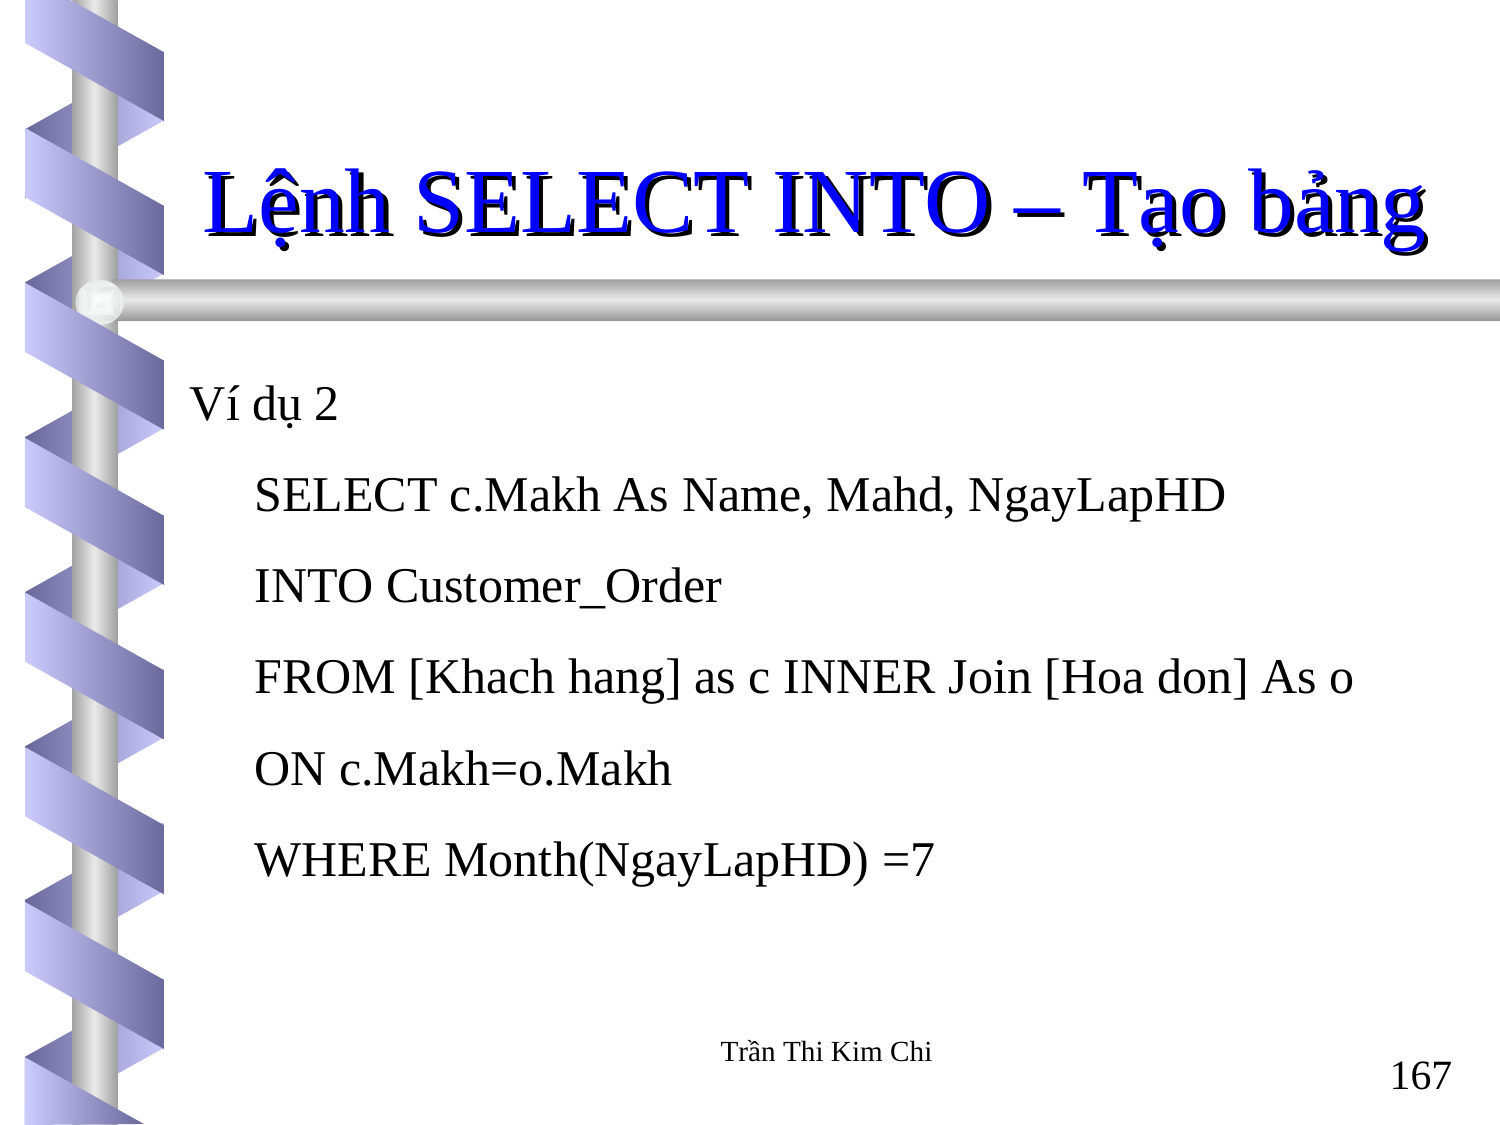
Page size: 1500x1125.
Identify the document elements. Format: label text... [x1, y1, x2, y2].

title Lệnh SELECT INTO – Tạo bảng [187, 133, 1463, 259]
list Ví dụ 2 SELECT c.Makh As Name, Mahd, NgayLapHD INTO Customer_Order FROM [Khach hang] as c INNER Join [Hoa don] As o ON c.Makh=o.Makh WHERE Month(NgayLapHD) =7 [174, 362, 1463, 1013]
text_box Trần Thi Kim Chi [589, 1024, 1065, 1100]
